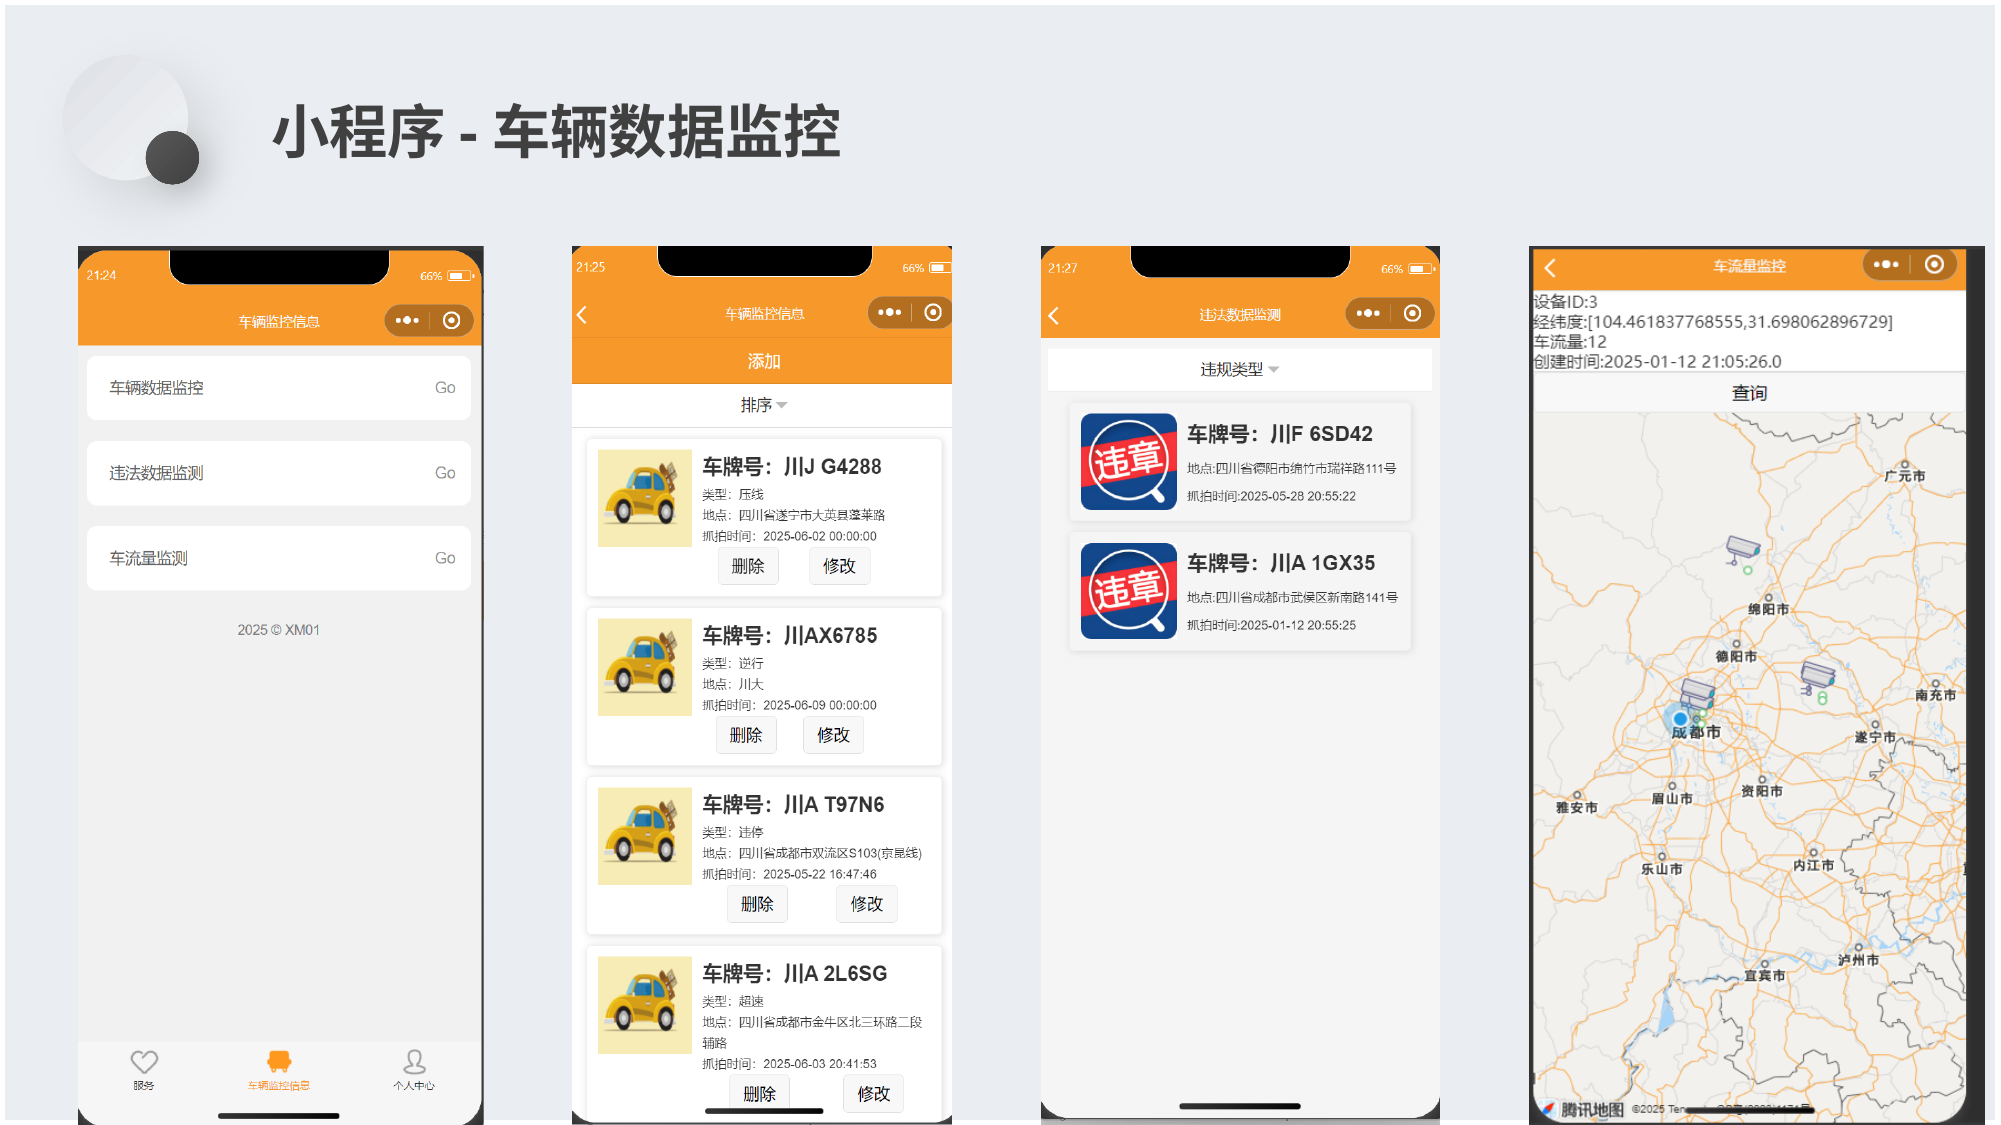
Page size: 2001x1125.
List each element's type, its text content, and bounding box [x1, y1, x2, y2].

picture [78, 246, 484, 1125]
picture [1041, 246, 1440, 1125]
text_box 小程序-车辆数据监控 [256, 73, 875, 186]
picture [1529, 246, 1985, 1125]
picture [572, 246, 953, 1125]
